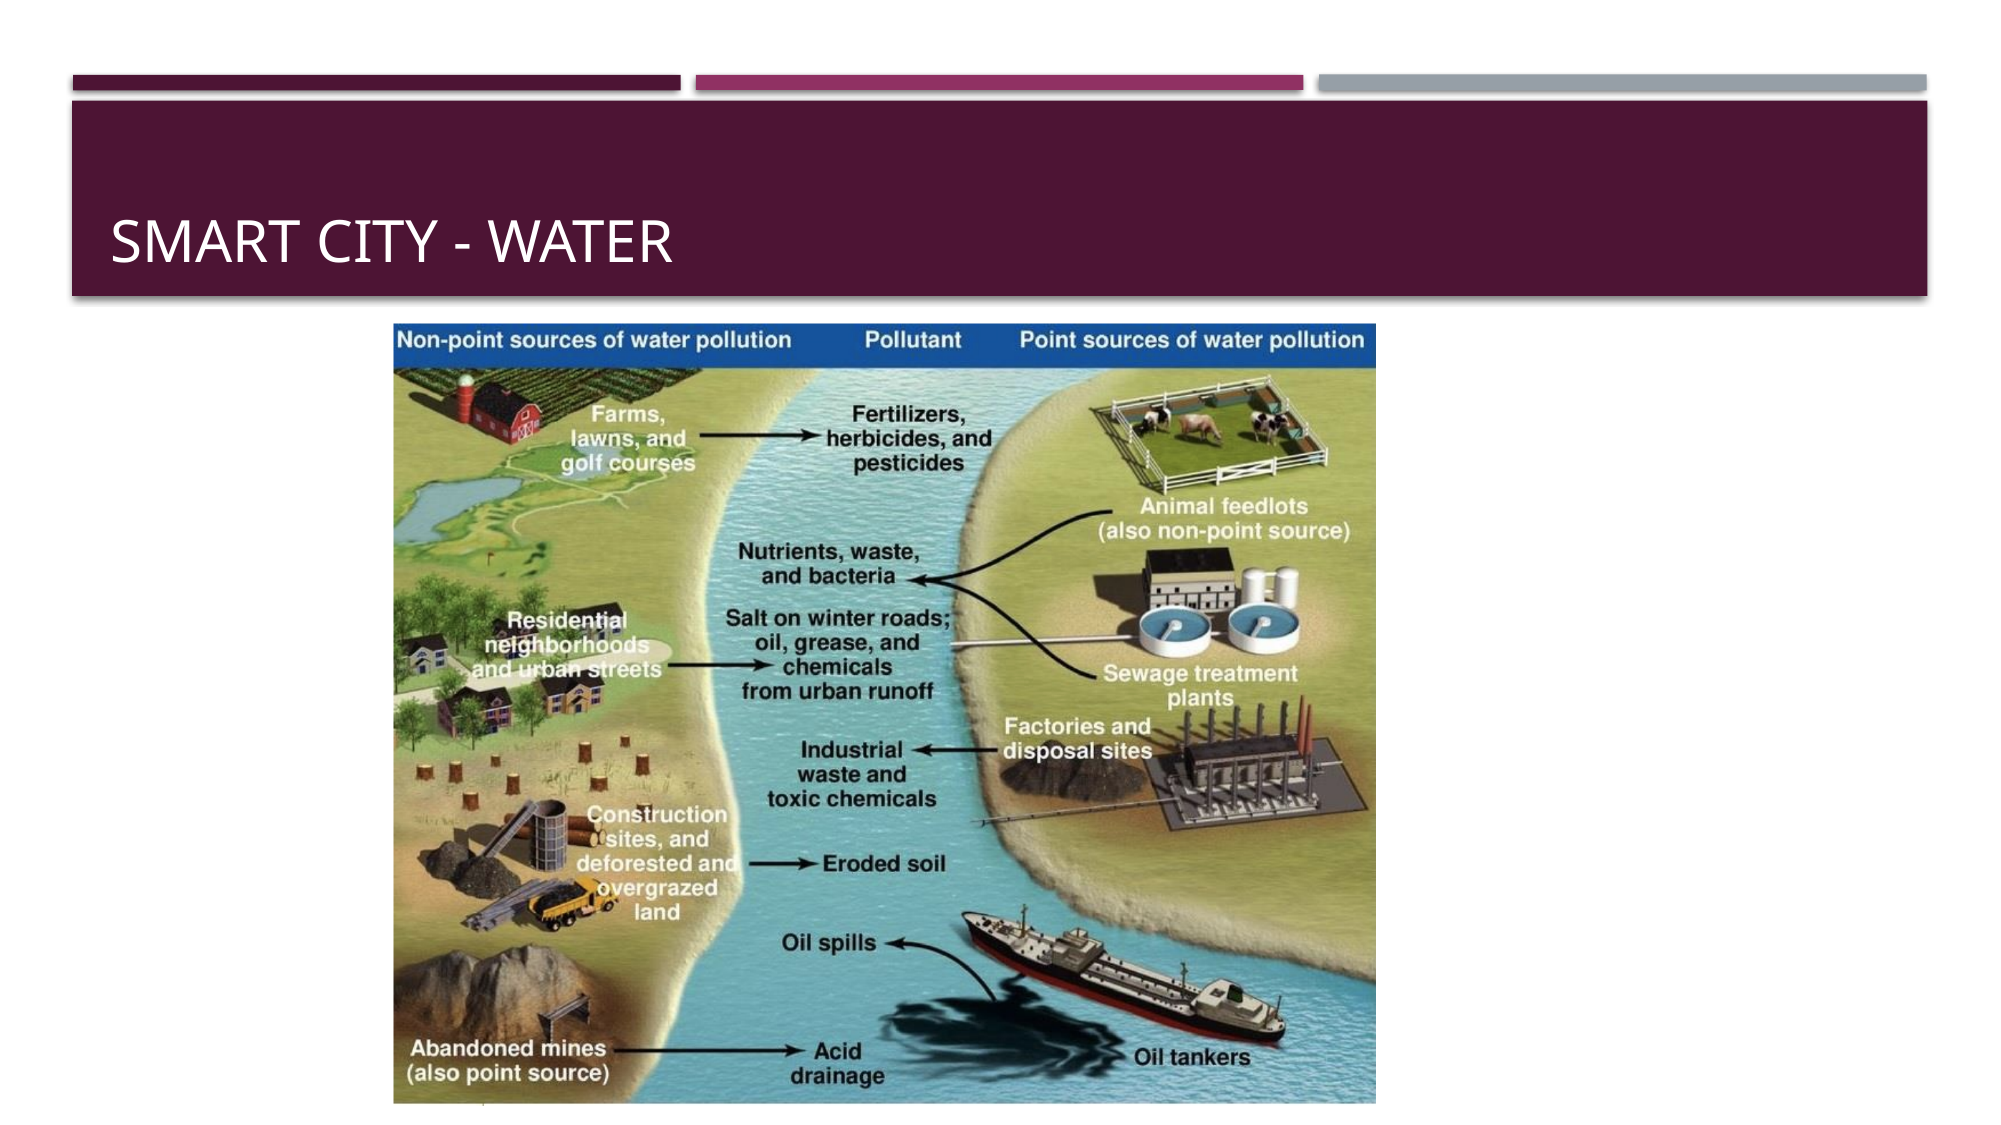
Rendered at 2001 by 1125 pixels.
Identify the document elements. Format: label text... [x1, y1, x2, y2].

title SMART City - WATER [95, 115, 1905, 282]
picture [363, 312, 1408, 1125]
